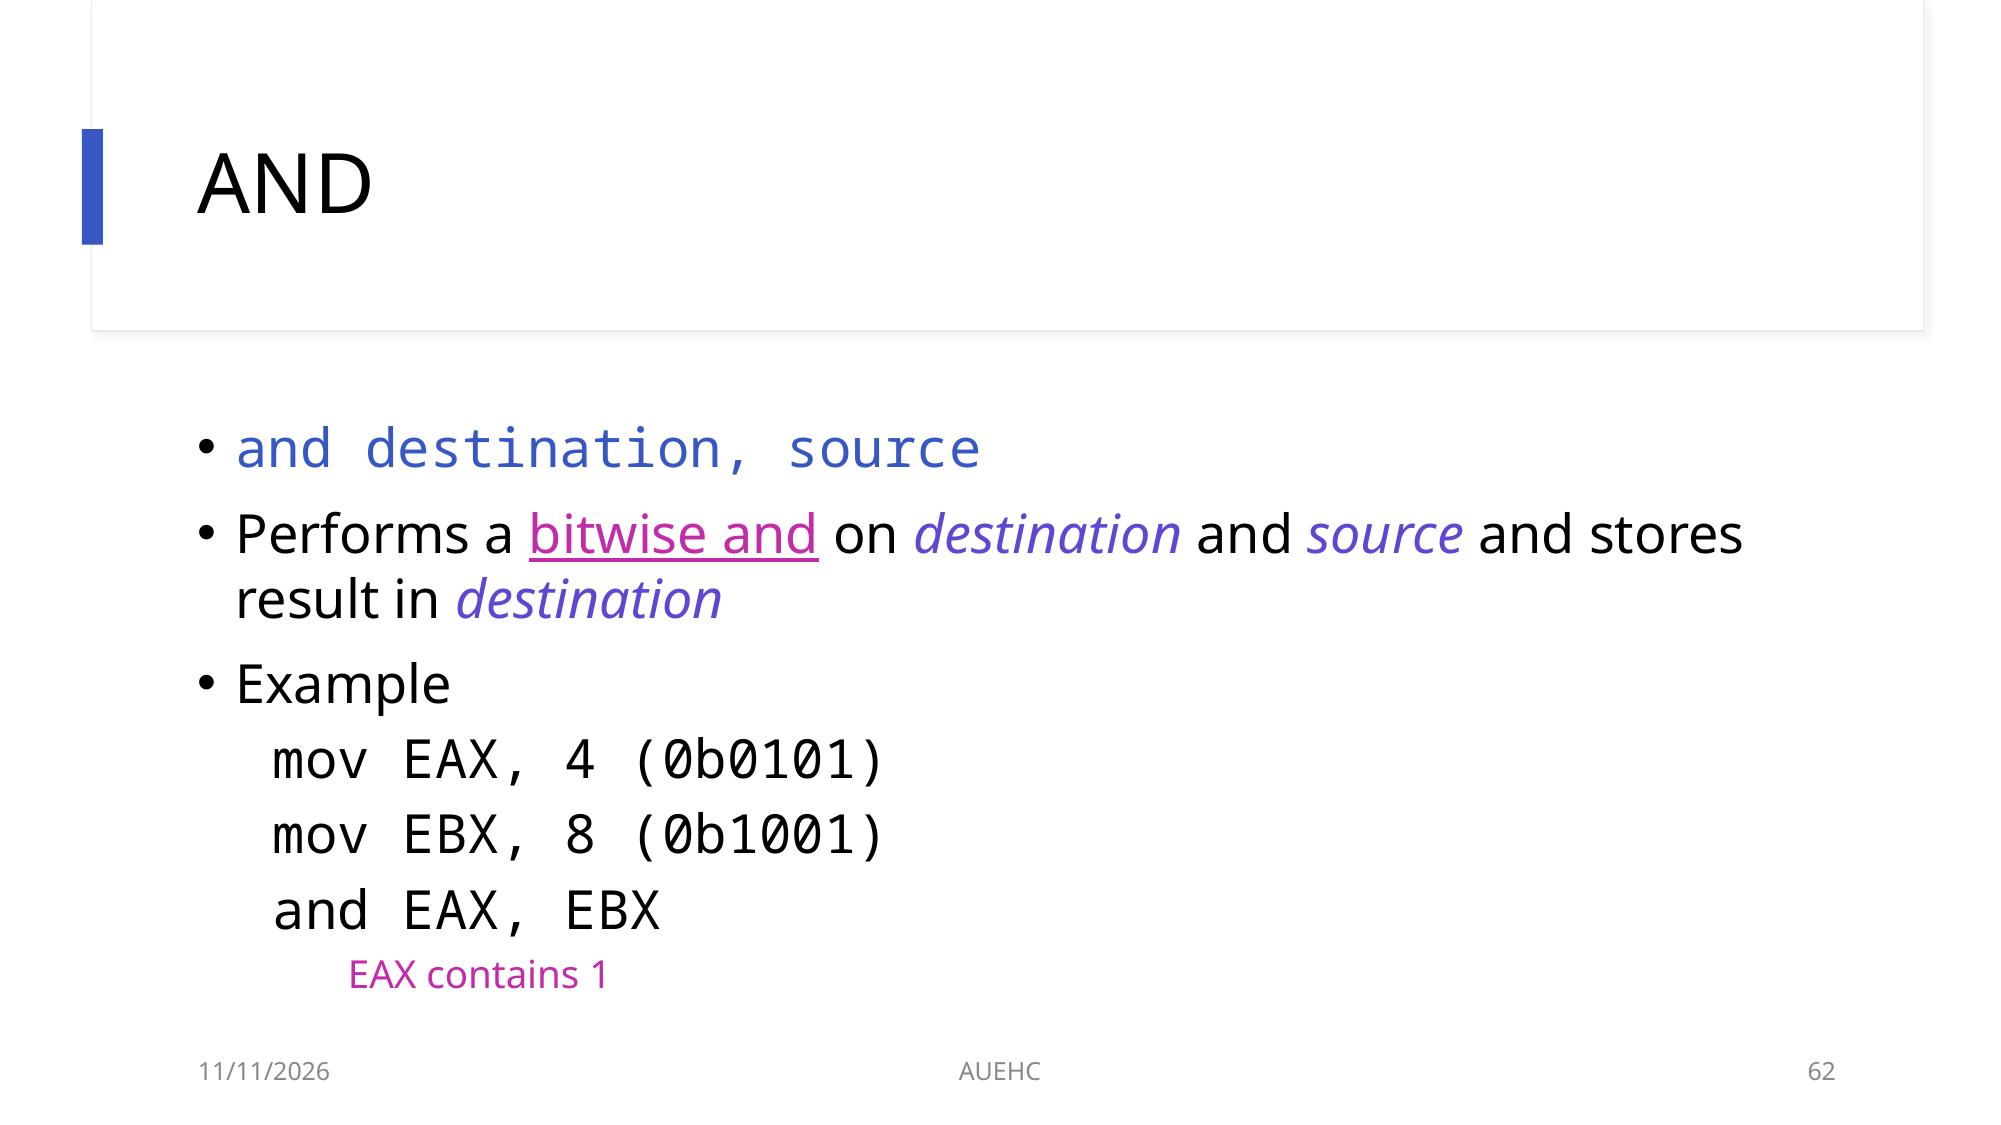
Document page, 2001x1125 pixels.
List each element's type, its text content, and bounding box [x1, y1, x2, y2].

list and destination, source Performs a bitwise and on destination and source and stores result in destination Example mov EAX, 4 (0b0101) mov EBX, 8 (0b1001) and EAX, EBX EAX contains 1 [183, 406, 1851, 1013]
title AND [183, 90, 1851, 284]
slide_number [183, 1042, 633, 1103]
slide_number 62 [1401, 1042, 1851, 1103]
footer AUEHC [662, 1042, 1338, 1103]
